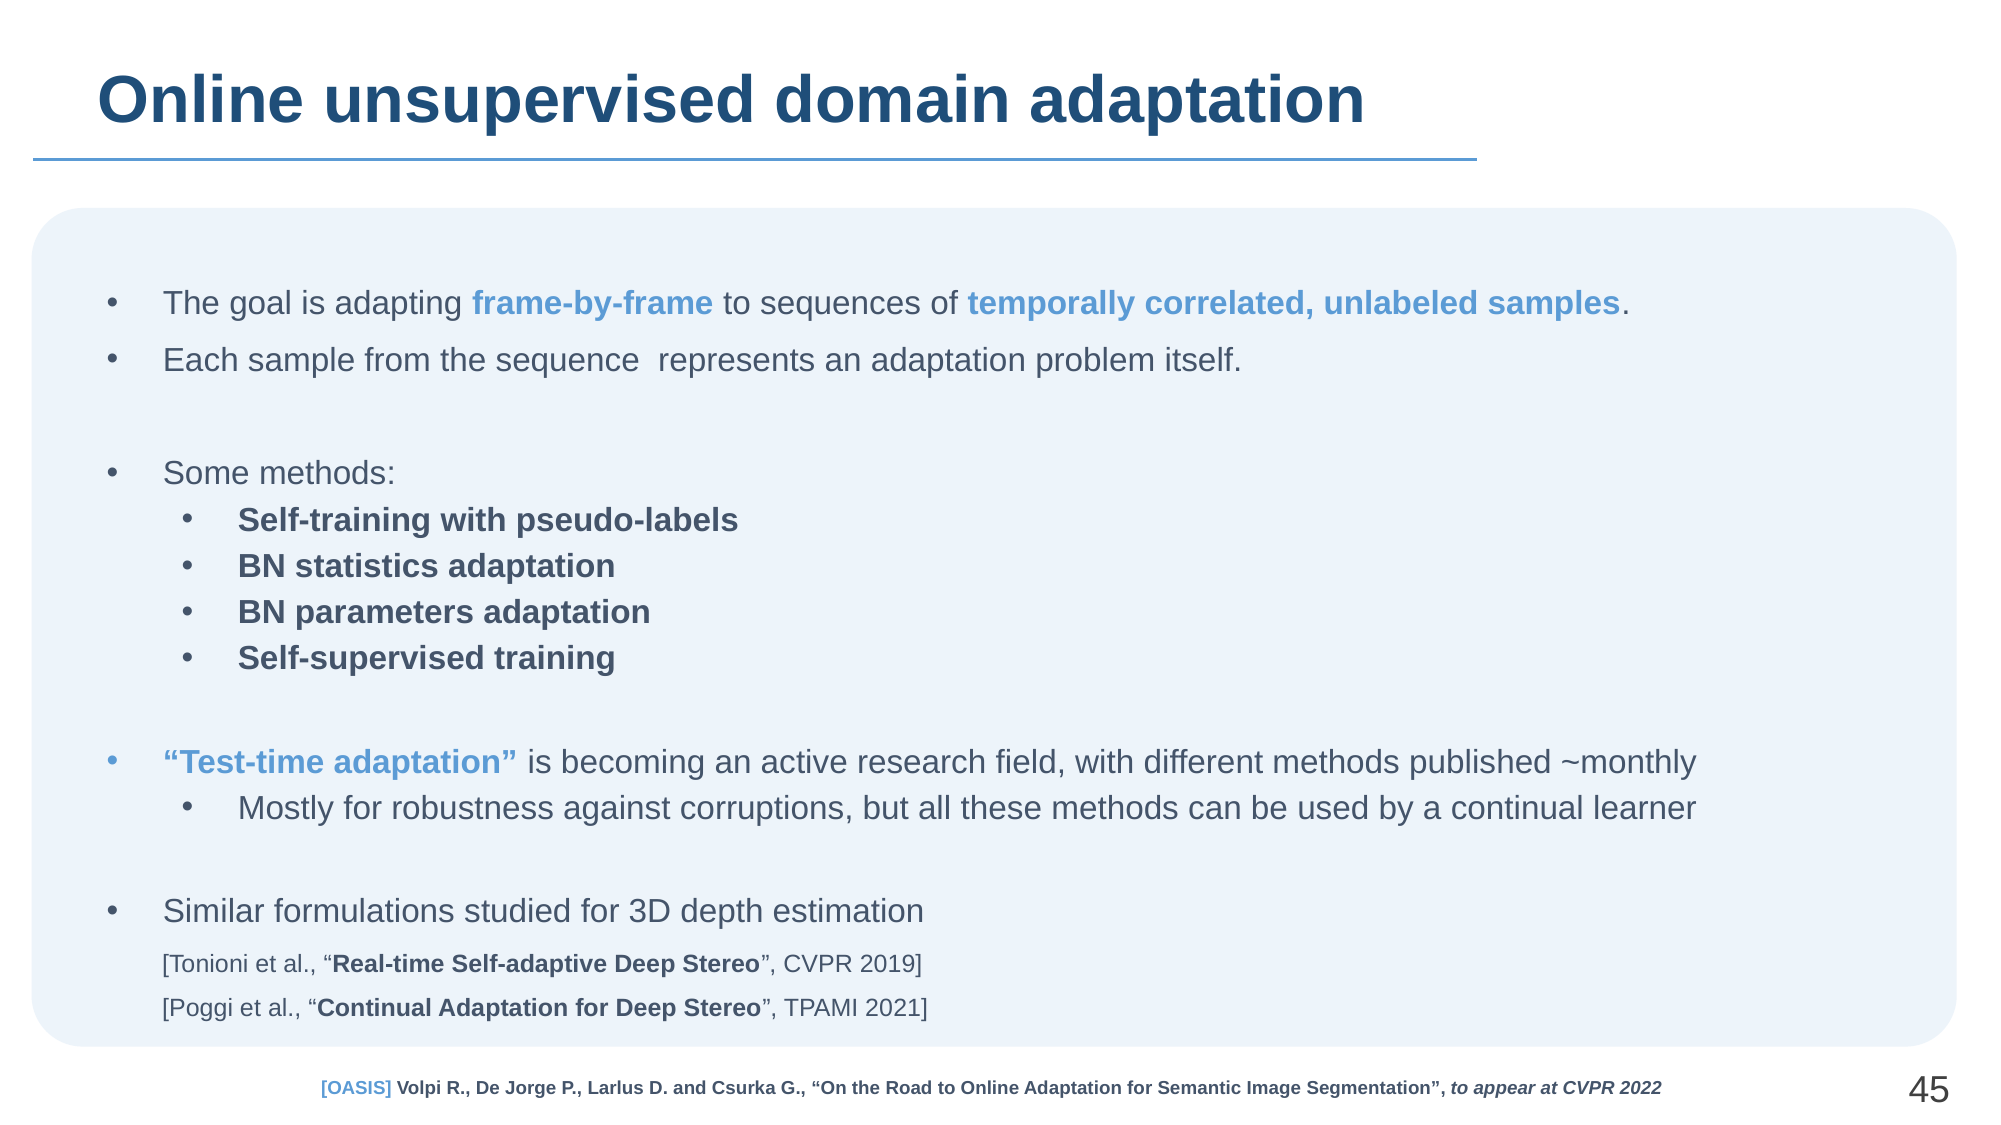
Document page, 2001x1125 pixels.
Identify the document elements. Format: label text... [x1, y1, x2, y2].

text_box [OASIS] Volpi R., De Jorge P., Larlus D. and Csurka G., “On the Road to Online Adaptation for Semantic Image Segmentation”, to appear at CVPR 2022 [306, 1068, 1677, 1125]
text_box [Poggi et al., “Continual Adaptation for Deep Stereo”, TPAMI 2021] [147, 984, 1148, 1030]
slide_number 45 [1893, 1057, 1974, 1094]
text_box [66, 253, 1958, 1012]
text_box [Tonioni et al., “Real-time Self-adaptive Deep Stereo”, CVPR 2019] [147, 939, 1148, 984]
title Online unsupervised domain adaptation [82, 58, 1808, 169]
